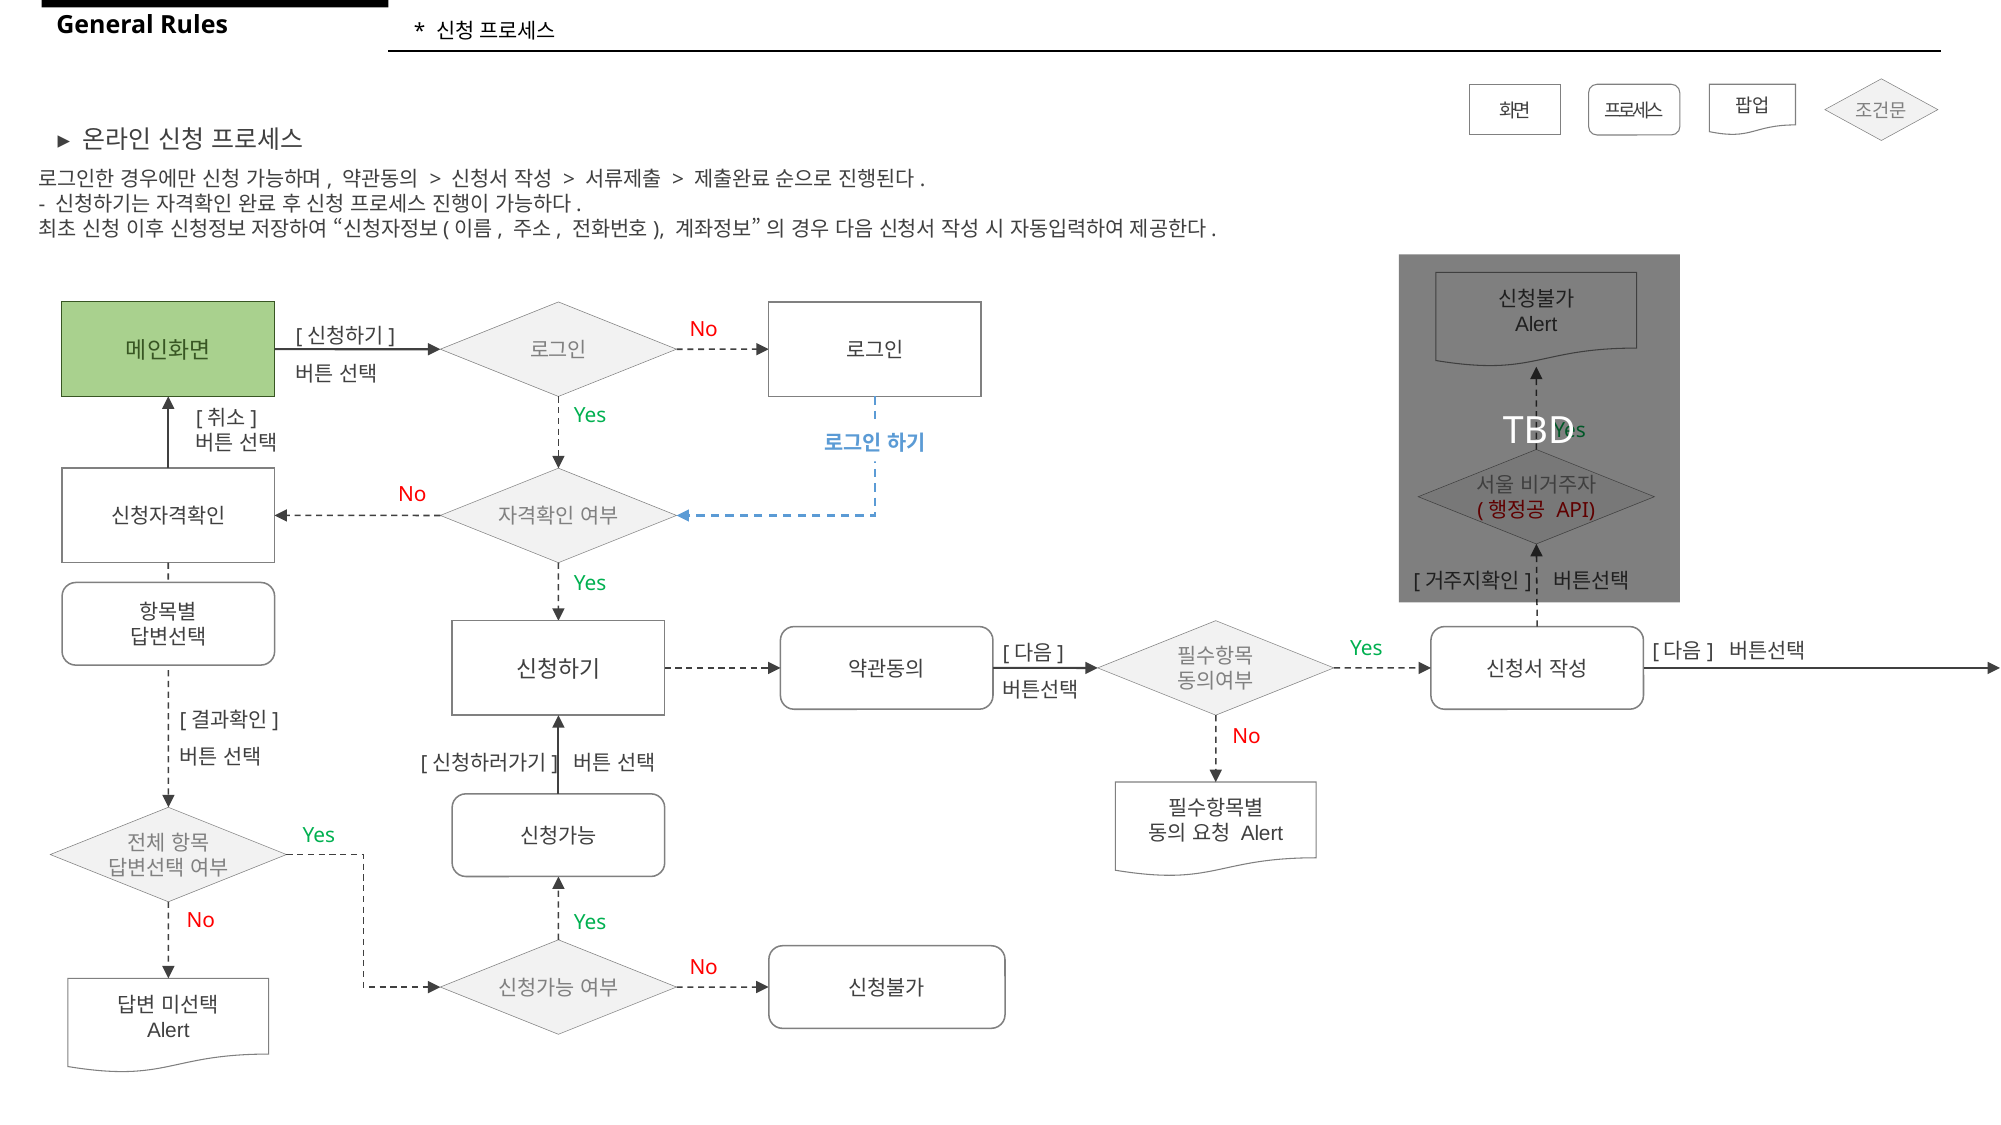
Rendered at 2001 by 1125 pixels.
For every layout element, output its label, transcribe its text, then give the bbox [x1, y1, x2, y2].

text_box 자격확인 여부 [441, 467, 677, 564]
text_box 로그인 [768, 301, 982, 397]
text_box 신청자격확인 [61, 467, 276, 564]
text_box 필수항목 동의여부 [1097, 619, 1335, 716]
text_box 메인화면 [61, 301, 276, 397]
text_box ▸ 온라인 신청 프로세스 [57, 123, 304, 154]
text_box 로그인 [438, 300, 679, 398]
text_box [결과확인] 버튼 선택 [169, 686, 294, 777]
list * 신청 프로세스 [399, 12, 1444, 53]
text_box No [383, 472, 441, 513]
text_box [신청하기] 버튼 선택 [280, 303, 410, 349]
text_box Yes [1335, 627, 1398, 667]
text_box [신청하러가기] 버튼 선택 [405, 729, 557, 783]
text_box 신청서 작성 [1429, 625, 1645, 711]
text_box Yes [559, 901, 622, 942]
text_box [다음] 버튼선택 [1637, 617, 1821, 671]
text_box [결과확인] 버튼 선택 [164, 686, 168, 777]
text_box Yes [559, 394, 622, 435]
text_box [신청하러가기] 버튼 선택 [559, 729, 671, 783]
text_box No [171, 898, 230, 939]
text_box [취소] 버튼 선택 [181, 397, 293, 463]
text_box [신청하기] 버튼 선택 [280, 350, 410, 393]
text_box No [1217, 715, 1276, 755]
text_box 전체 항목 답변선택 여부 [47, 806, 288, 903]
text_box 신청가능 여부 [439, 939, 680, 1036]
text_box 필수항목별 동의 요청 Alert [1114, 780, 1318, 877]
text_box 신청하기 [451, 620, 666, 716]
text_box 로그인한 경우에만 신청 가능하며, 약관동의 > 신청서 작성 > 서류제출 > 제출완료 순으로 진행된다. - 신청하기는 자격확인 완료 후 신청 프로세스 진행이 가능하다. 최초 신청 이후 신청정보 저장하여 “신청자정보(이름, 주소, 전화번호), 계좌정보” 의 경우 다음 신청서 작성 시 자동입력하여 제공한다. [38, 165, 1217, 241]
text_box 신청가능 [451, 792, 666, 878]
text_box Yes [559, 562, 622, 602]
text_box 항목별 답변선택 [169, 581, 276, 667]
text_box Yes [287, 814, 351, 854]
text_box No [674, 946, 733, 986]
text_box No [674, 308, 733, 349]
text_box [716, 356, 836, 556]
list General Rules [41, 4, 389, 53]
text_box 항목별 답변선택 [61, 581, 168, 667]
text_box 신청불가 [767, 944, 1007, 1030]
text_box [다음] 버튼선택 [987, 619, 1094, 709]
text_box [1469, 78, 1938, 141]
text_box TBD [1398, 253, 1681, 604]
text_box 답변 미선택 Alert [66, 977, 270, 1073]
text_box 로그인 하기 [836, 421, 941, 462]
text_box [286, 854, 441, 988]
text_box 약관동의 [779, 625, 987, 711]
